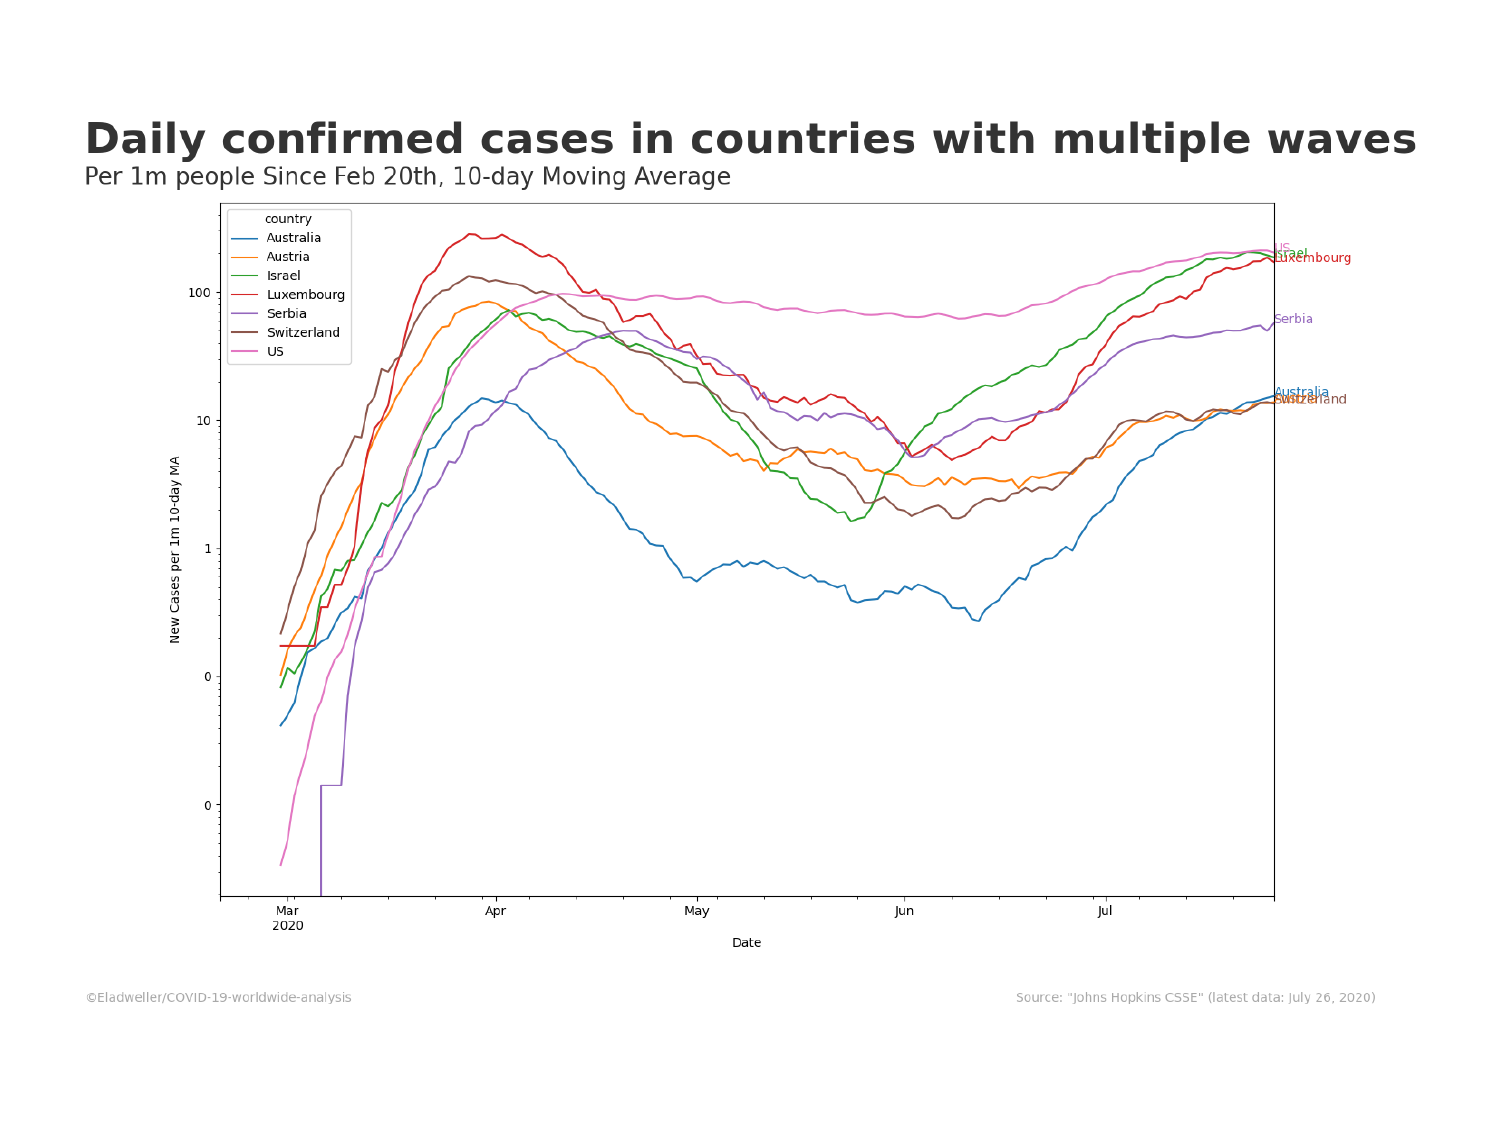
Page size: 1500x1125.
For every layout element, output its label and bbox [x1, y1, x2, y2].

picture [74, 112, 1426, 1013]
